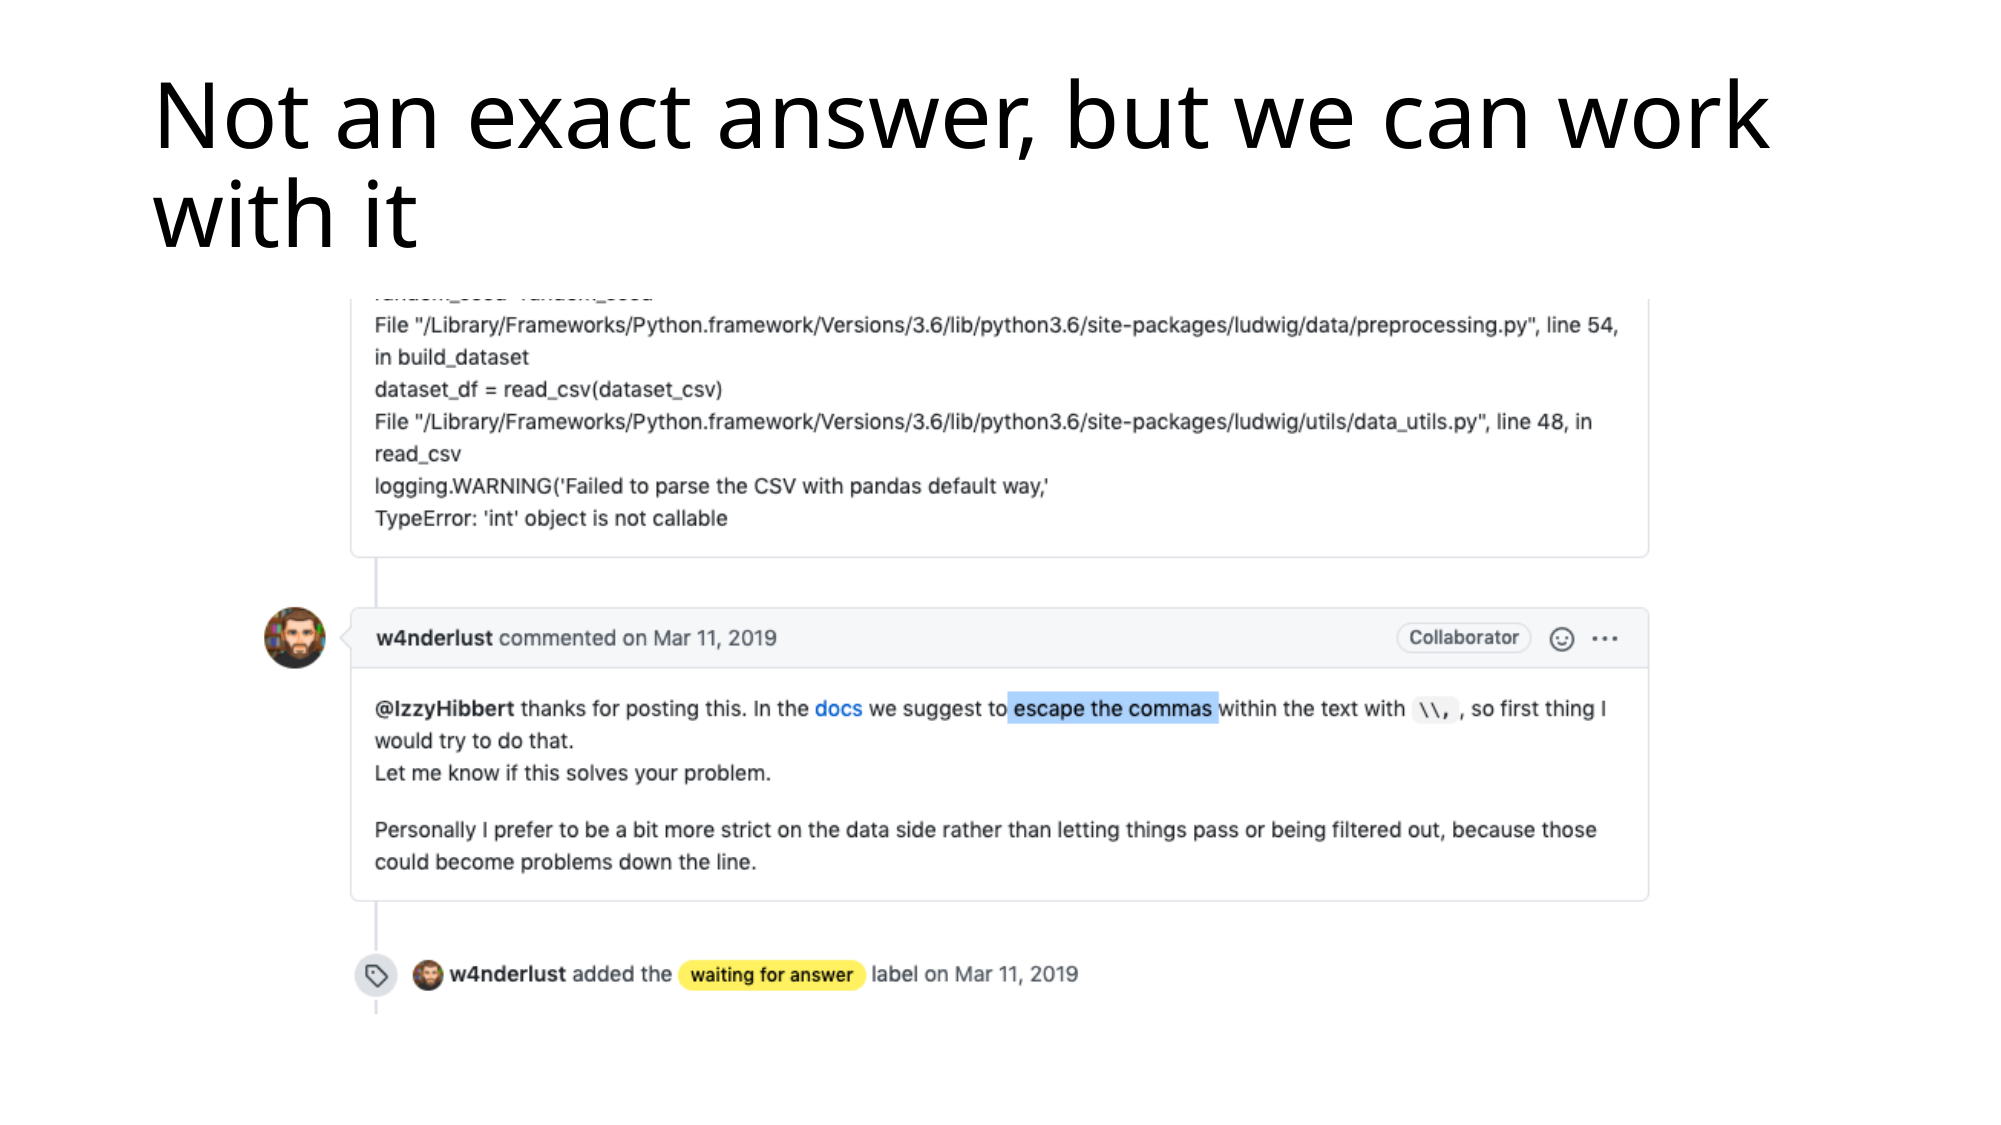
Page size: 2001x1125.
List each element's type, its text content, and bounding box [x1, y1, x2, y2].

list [240, 299, 1760, 1014]
title Not an exact answer, but we can work with it [137, 59, 1863, 278]
